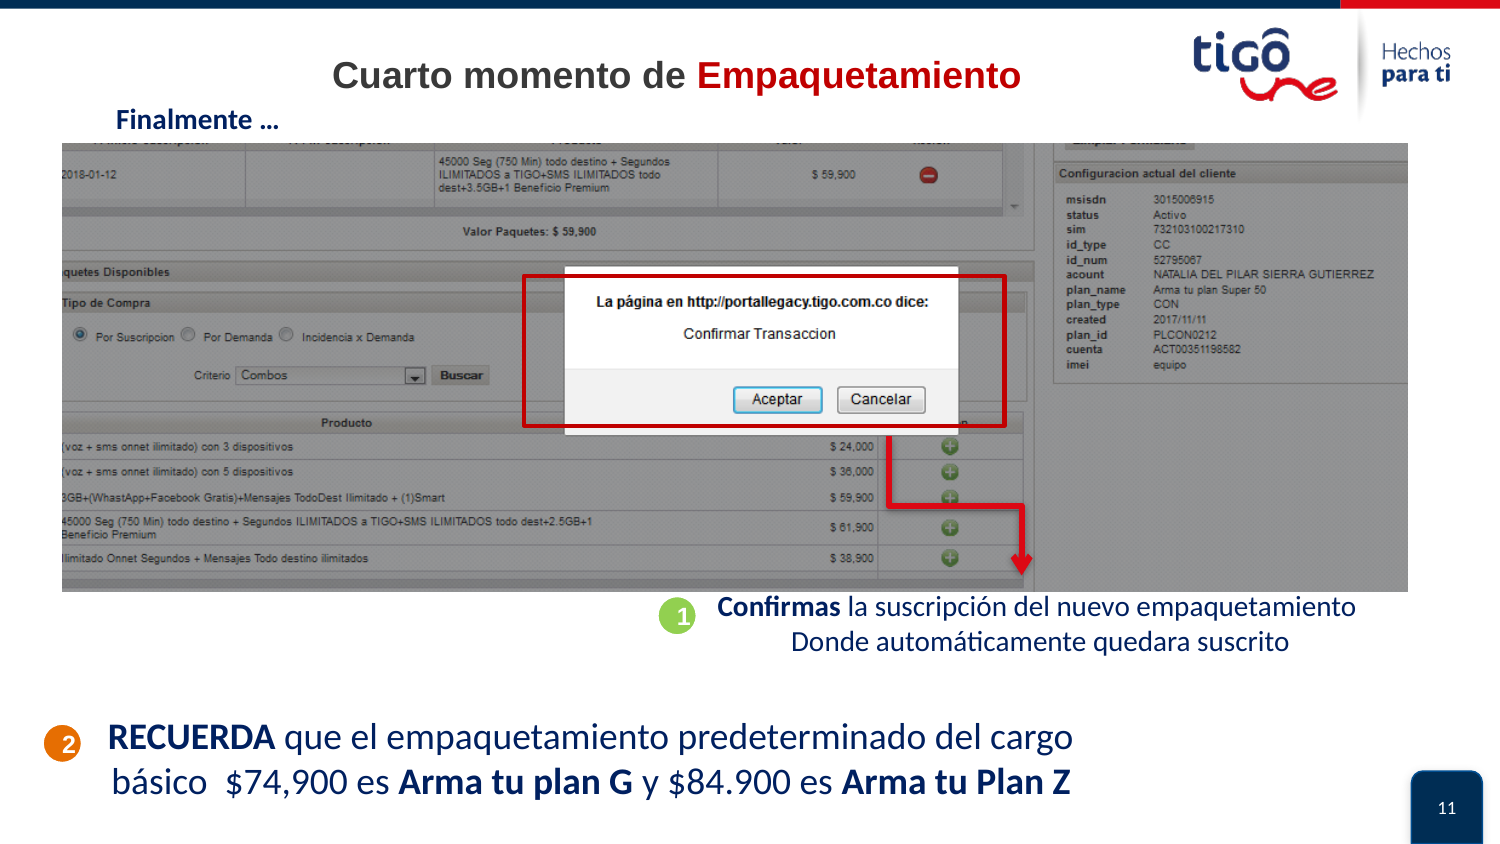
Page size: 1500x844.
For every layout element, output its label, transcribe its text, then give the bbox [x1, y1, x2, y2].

picture [62, 143, 1408, 592]
text_box Confirmas la suscripción del nuevo empaquetamiento Donde automáticamente quedara suscrito [702, 599, 1379, 665]
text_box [885, 438, 1026, 573]
text_box RECUERDA que el empaquetamiento predeterminado del cargo básico $74,900 es Arma tu plan G y $84.900 es Arma tu Plan Z [77, 704, 1105, 810]
picture [1173, 2, 1471, 127]
text_box Cuarto momento de Empaquetamiento [317, 43, 1037, 104]
text_box 2 [39, 720, 85, 767]
text_box Finalmente … [101, 92, 295, 141]
text_box 1 [654, 599, 700, 639]
